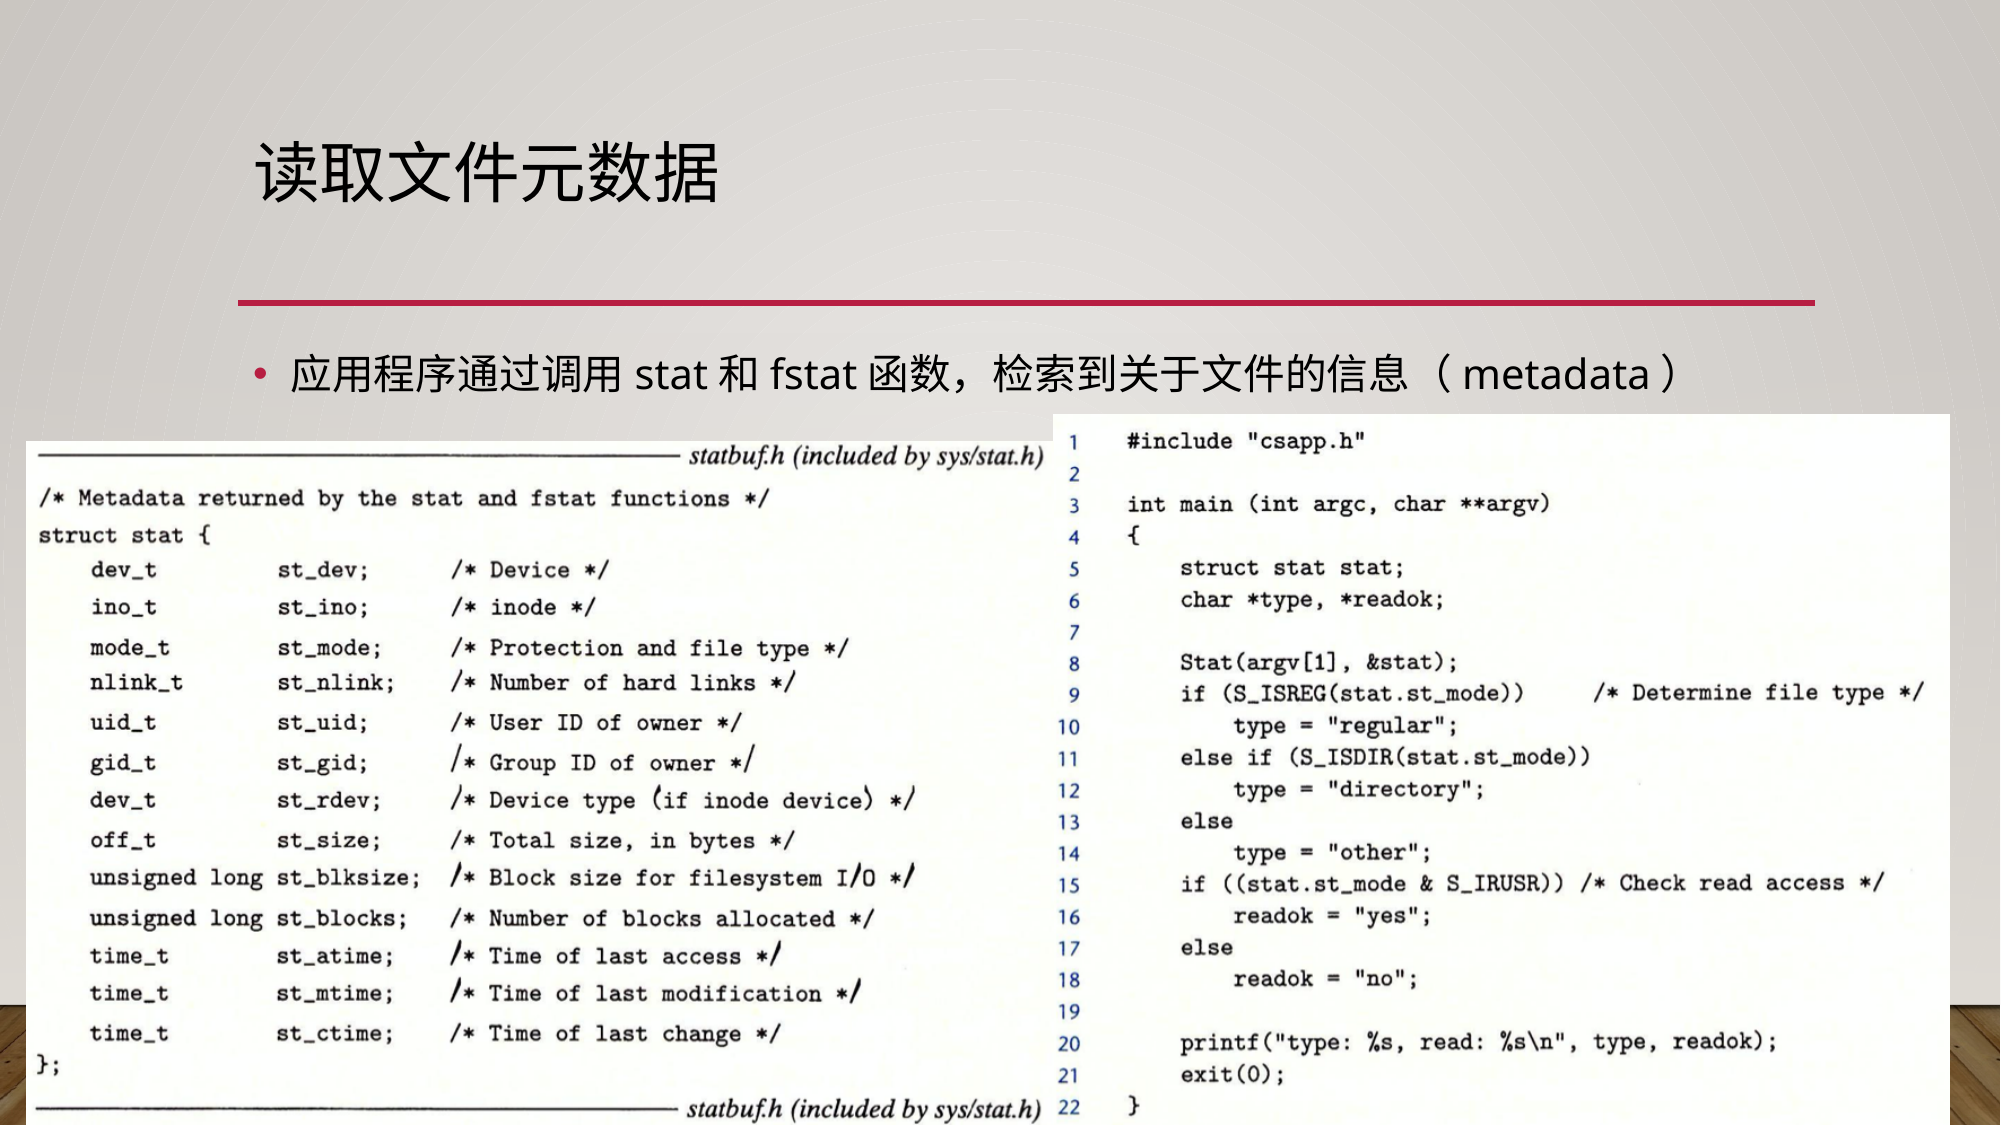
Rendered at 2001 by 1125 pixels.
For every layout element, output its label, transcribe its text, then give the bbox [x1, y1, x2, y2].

title 读取文件元数据 [238, 131, 1814, 305]
picture [0, 414, 2000, 1125]
list 应用程序通过调用stat和fstat函数，检索到关于文件的信息（metadata） [238, 330, 1814, 440]
